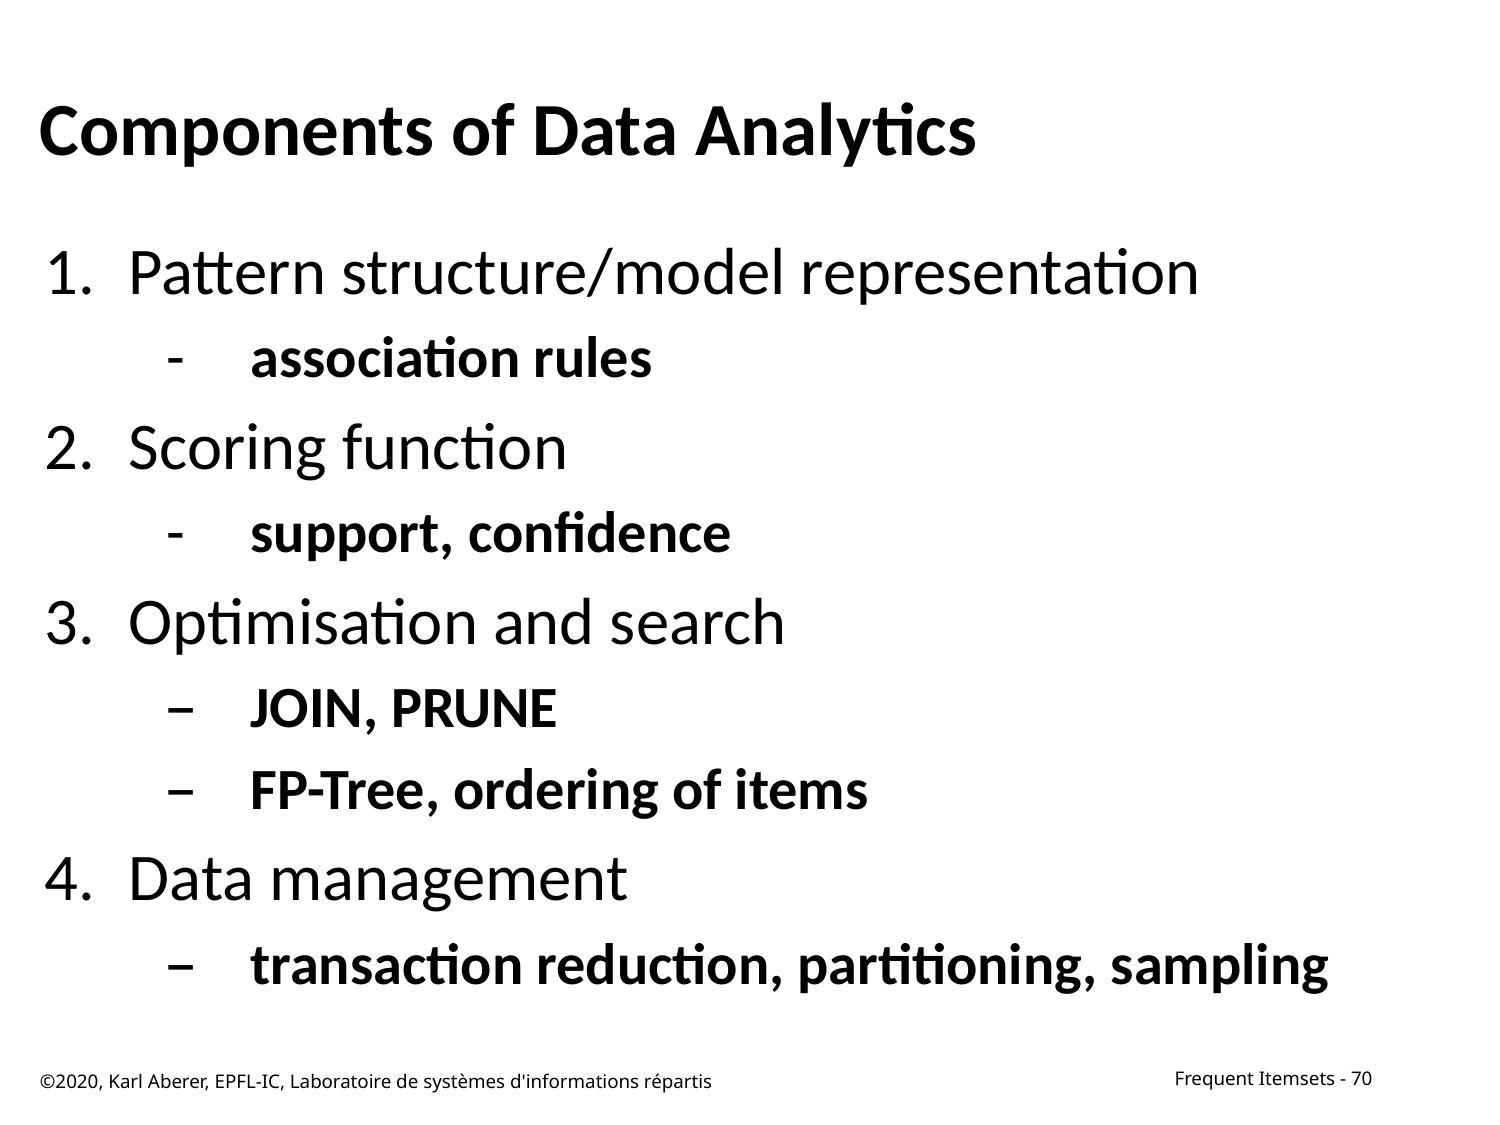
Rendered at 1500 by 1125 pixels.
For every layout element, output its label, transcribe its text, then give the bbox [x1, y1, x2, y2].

list Pattern structure/model representation association rules Scoring function support, confidence Optimisation and search JOIN, PRUNE FP-Tree, ordering of items Data management transaction reduction, partitioning, sampling [29, 219, 1393, 1046]
footer ©2020, Karl Aberer, EPFL-IC, Laboratoire de systèmes d'informations répartis [24, 1062, 988, 1101]
title Components of Data Analytics [24, 49, 1388, 201]
